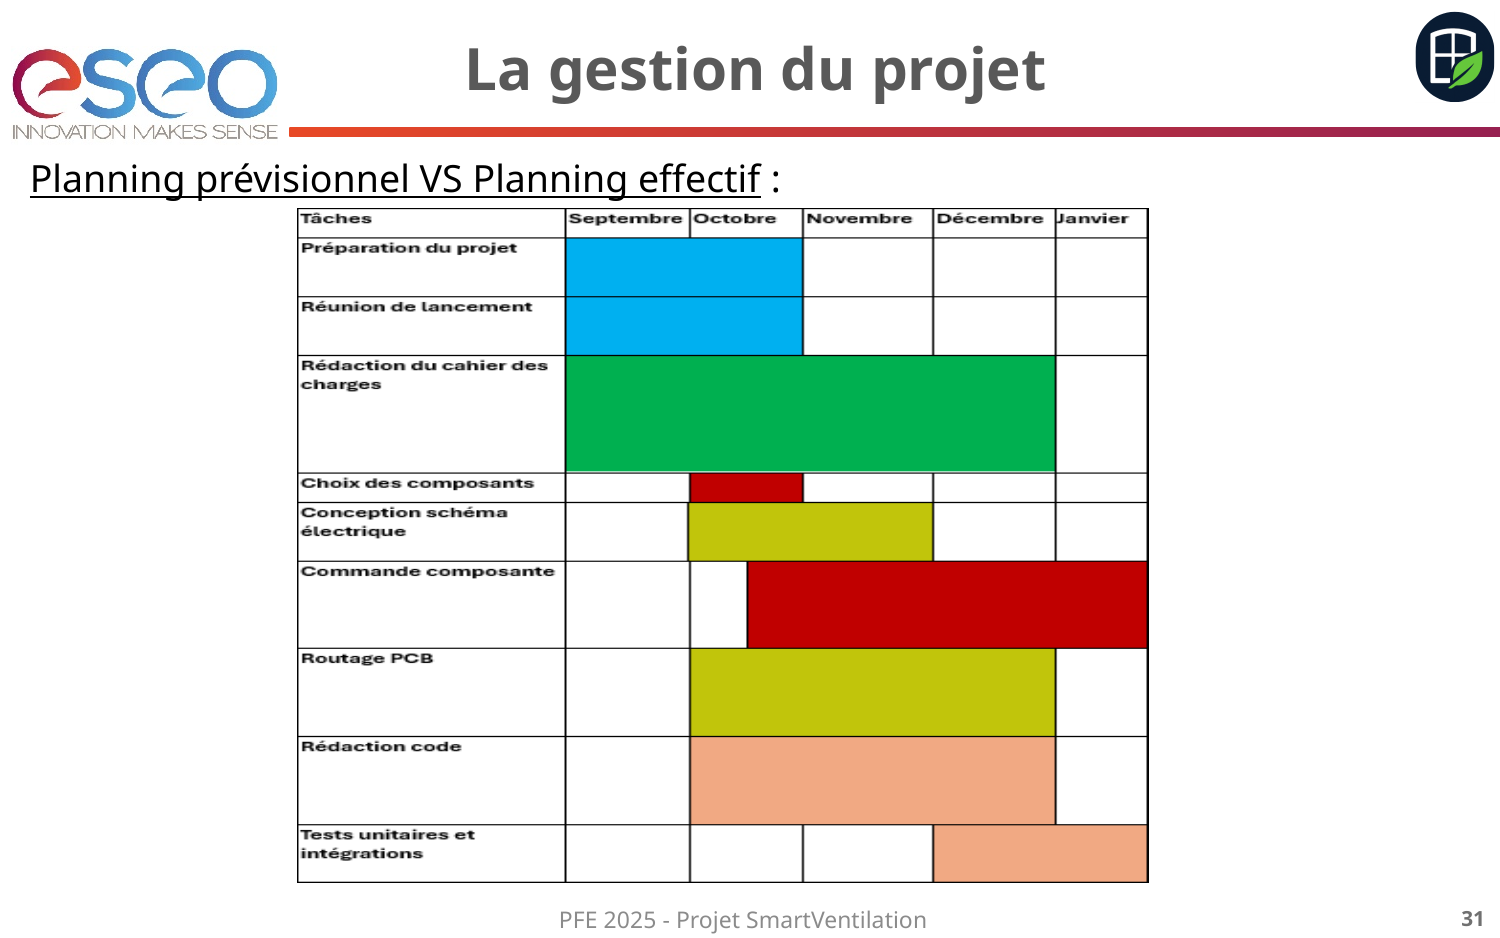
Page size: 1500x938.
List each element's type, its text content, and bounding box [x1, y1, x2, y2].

picture [297, 208, 1149, 883]
picture [1414, 11, 1495, 103]
picture [11, 46, 278, 150]
slide_number 31 [1316, 901, 1500, 938]
text_box Planning prévisionnel VS Planning effectif : [14, 147, 941, 208]
footer PFE 2025 - Projet SmartVentilation [490, 901, 997, 937]
title La gestion du projet [289, 7, 1223, 127]
